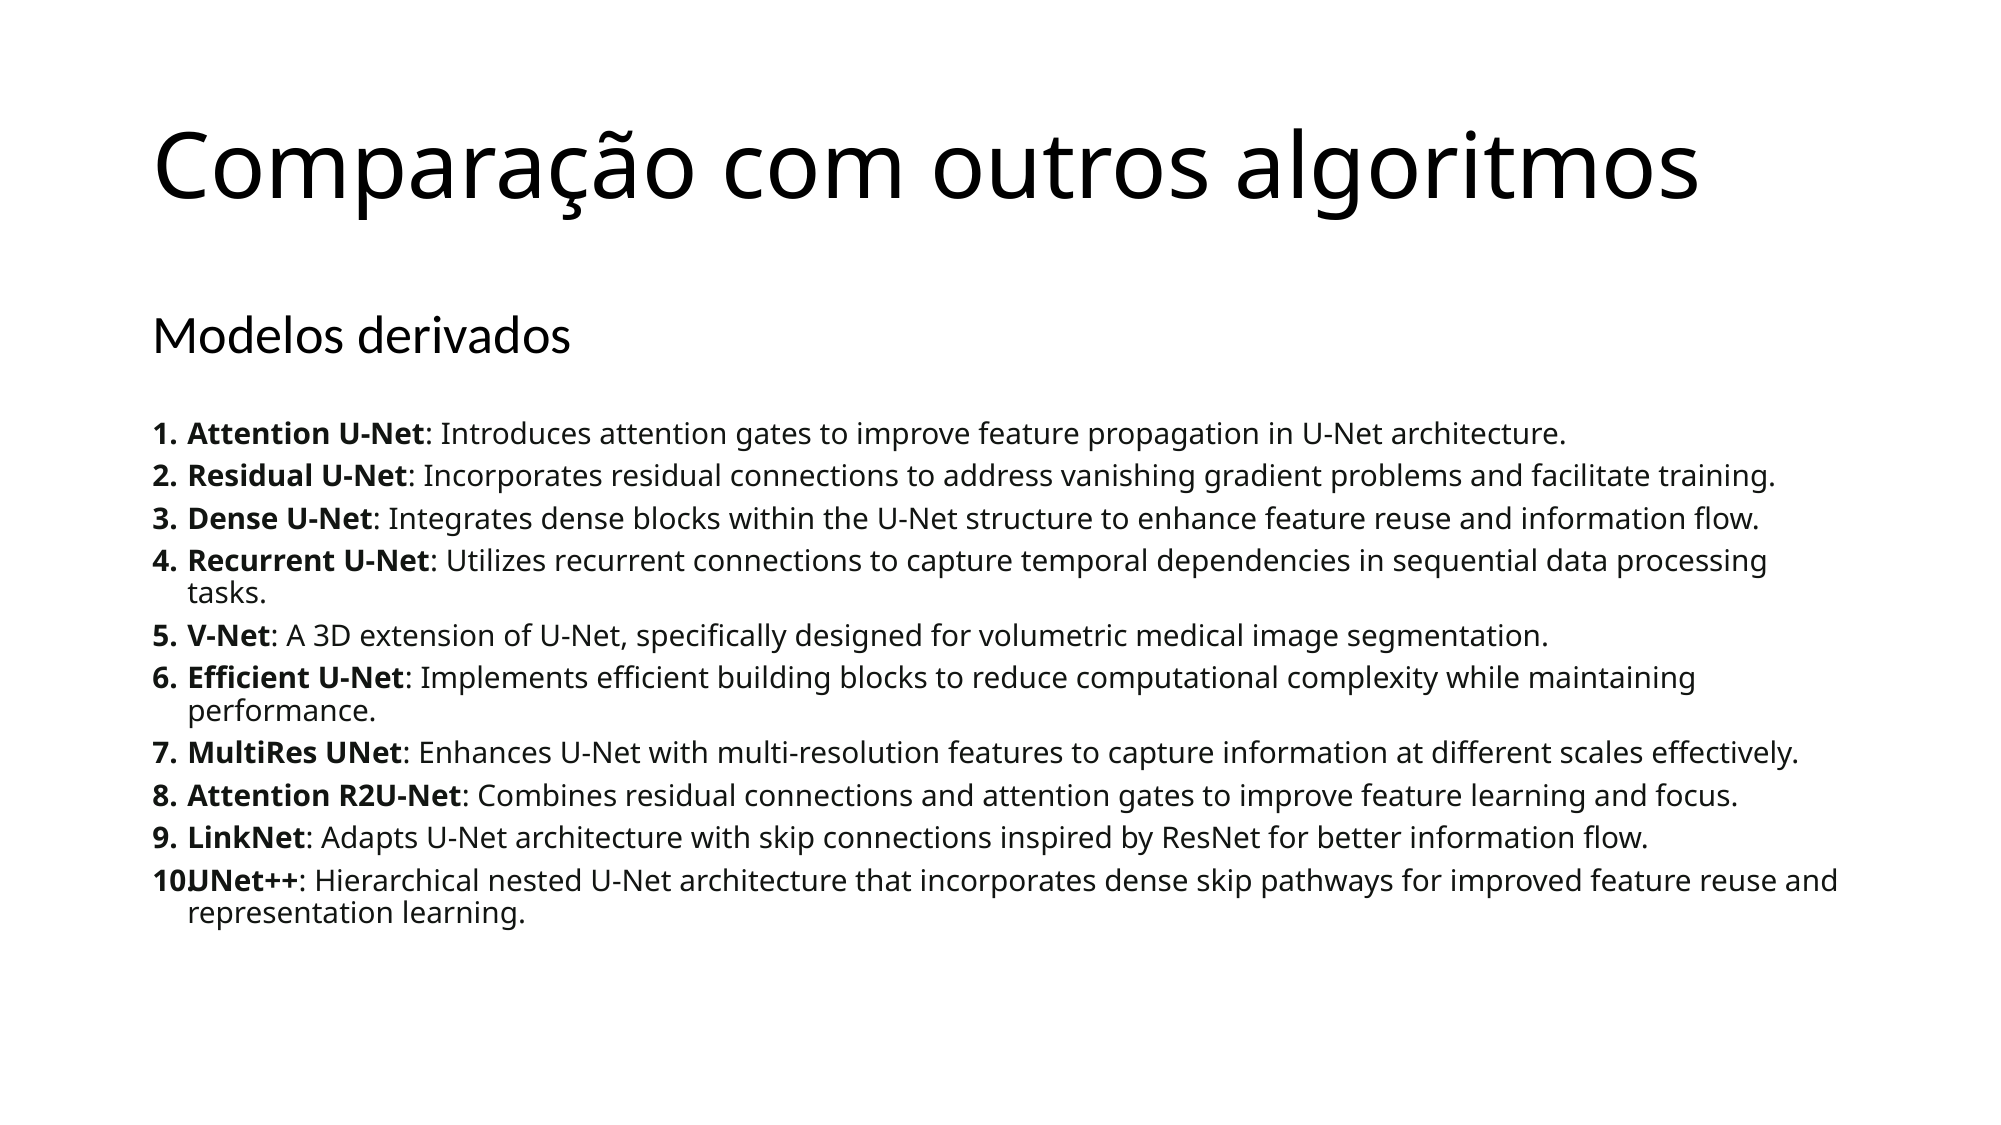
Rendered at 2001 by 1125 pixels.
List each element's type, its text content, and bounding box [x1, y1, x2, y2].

list Modelos derivados Attention U-Net: Introduces attention gates to improve feature propagation in U-Net architecture. Residual U-Net: Incorporates residual connections to address vanishing gradient problems and facilitate training. Dense U-Net: Integrates dense blocks within the U-Net structure to enhance feature reuse and information flow. Recurrent U-Net: Utilizes recurrent connections to capture temporal dependencies in sequential data processing tasks. V-Net: A 3D extension of U-Net, specifically designed for volumetric medical image segmentation. Efficient U-Net: Implements efficient building blocks to reduce computational complexity while maintaining performance. MultiRes UNet: Enhances U-Net with multi-resolution features to capture information at different scales effectively. Attention R2U-Net: Combines residual connections and attention gates to improve feature learning and focus. LinkNet: Adapts U-Net architecture with skip connections inspired by ResNet for better information flow. UNet++: Hierarchical nested U-Net architecture that incorporates dense skip pathways for improved feature reuse and representation learning. [137, 299, 1863, 1014]
title Comparação com outros algoritmos [137, 59, 1863, 278]
